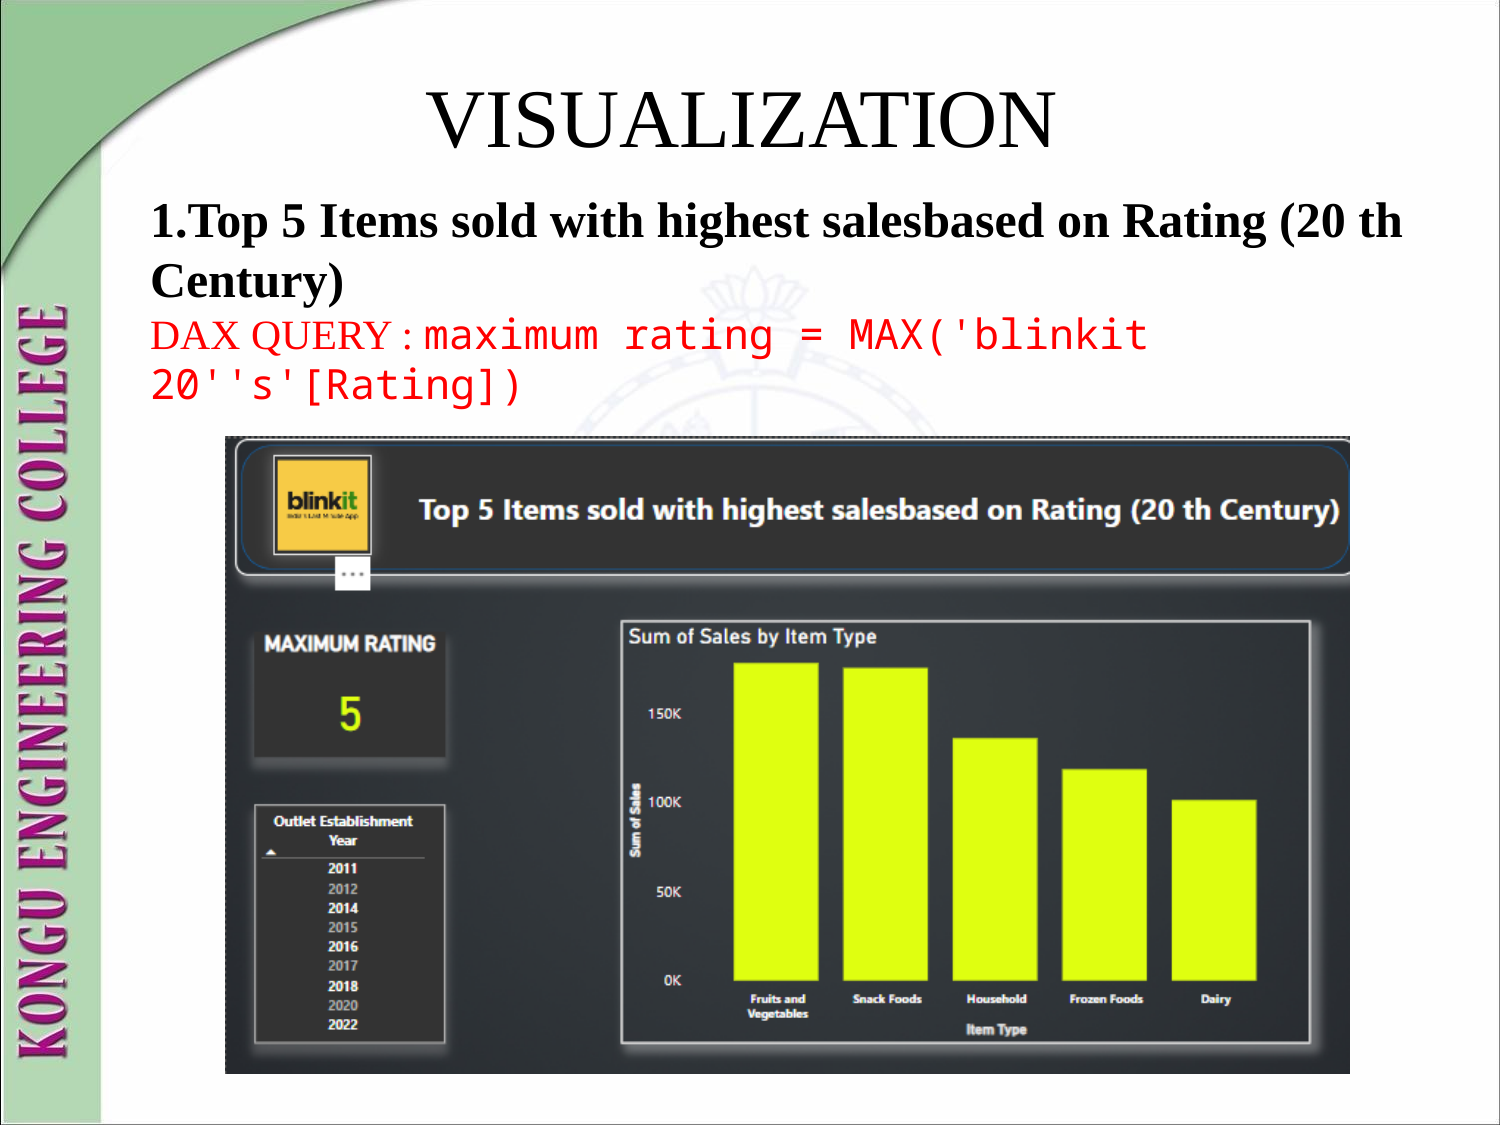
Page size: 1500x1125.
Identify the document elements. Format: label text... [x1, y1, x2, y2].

title VISUALIZATION [425, 63, 1338, 165]
list 1.Top 5 Items sold with highest salesbased on Rating (20 th Century) DAX QUERY : maximum rating = MAX('blinkit 20''s'[Rating]) [150, 187, 1450, 461]
picture [0, 0, 1500, 1125]
